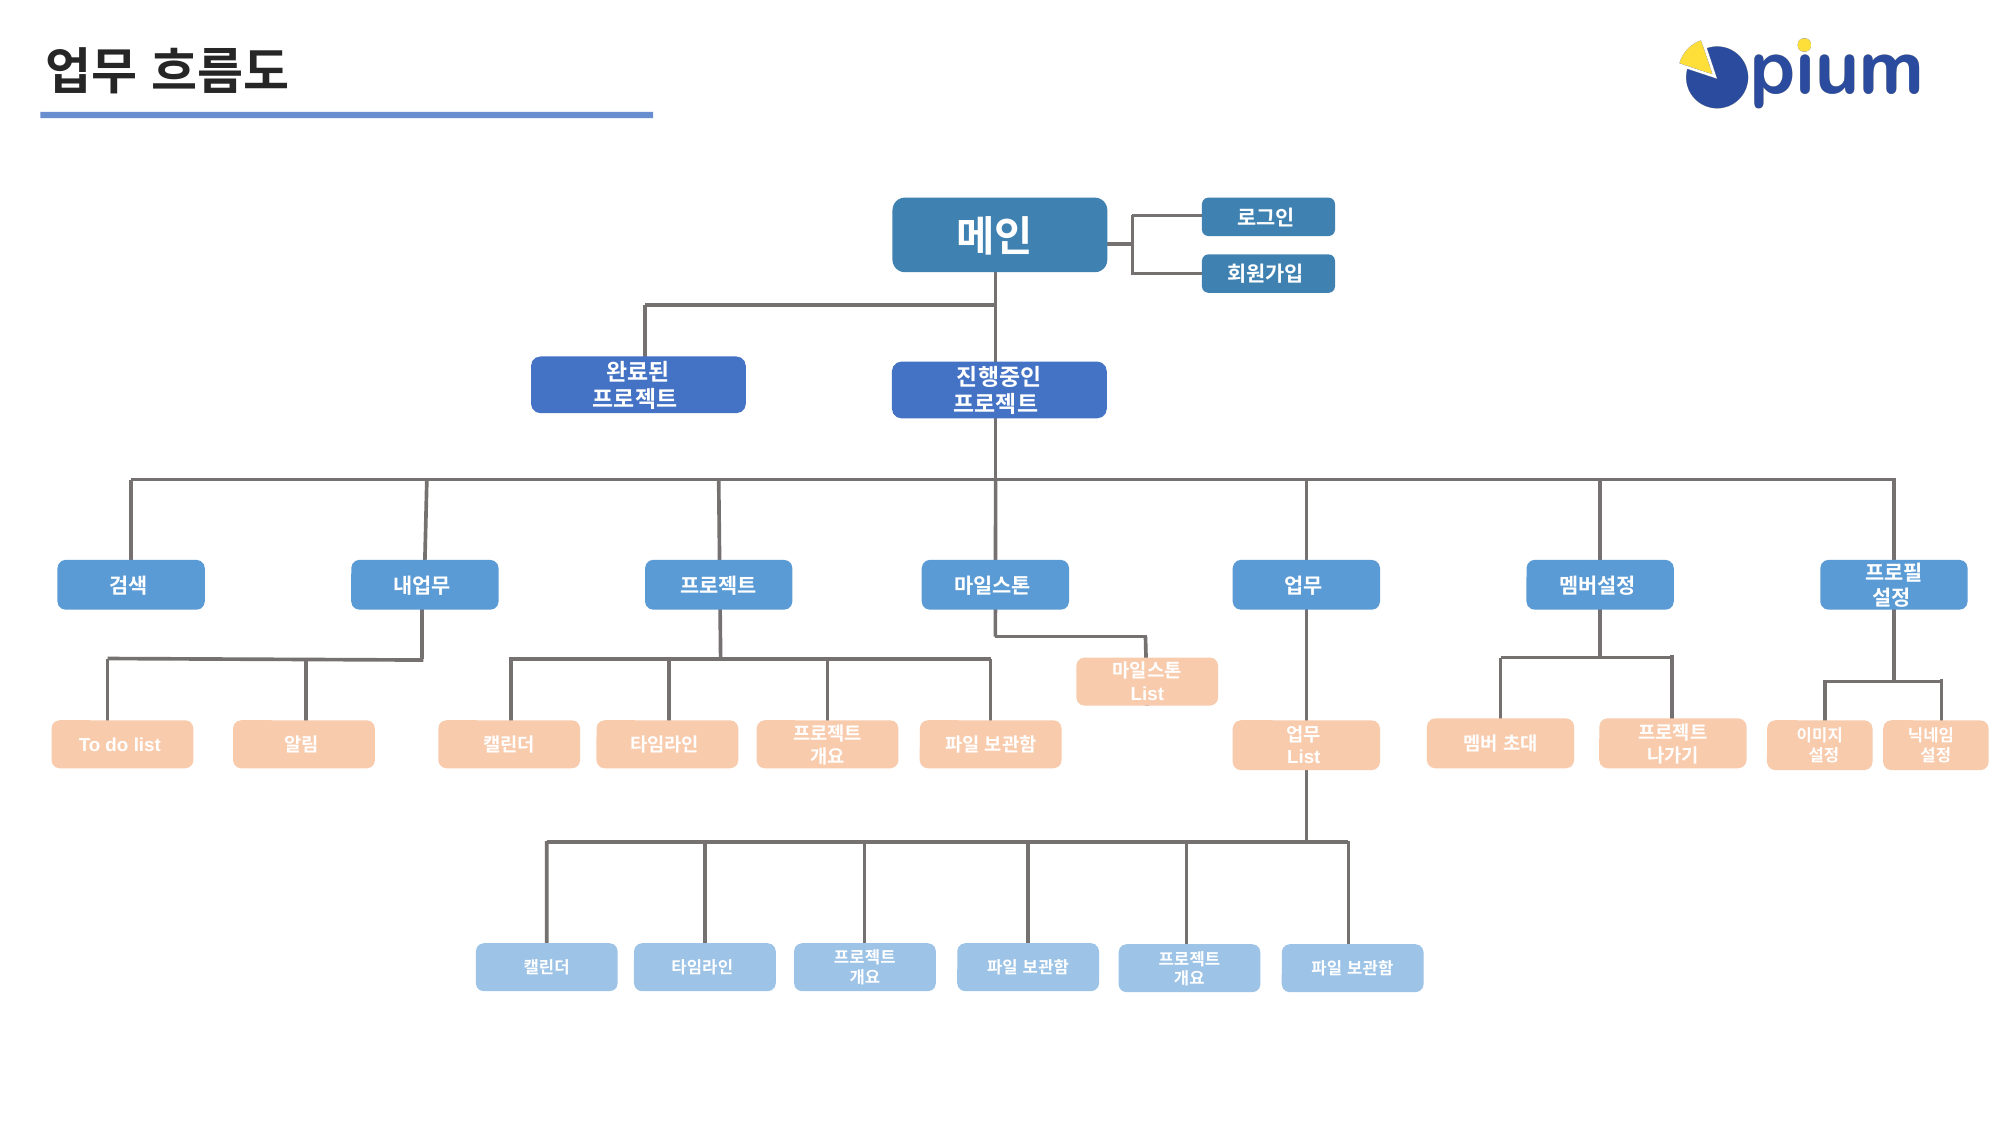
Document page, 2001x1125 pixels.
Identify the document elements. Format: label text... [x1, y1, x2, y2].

text_box 업무 [1307, 558, 1382, 611]
text_box 마일스톤 List [1075, 656, 1220, 707]
text_box 파일 보관함 [956, 942, 1101, 993]
text_box 업무 List [1231, 719, 1306, 772]
text_box 업무 [1231, 558, 1306, 611]
text_box 진행중인 프로젝트 [890, 360, 1108, 420]
text_box 닉네임 설정 [1882, 719, 1990, 772]
text_box 캘린더 [474, 942, 619, 993]
picture [1678, 23, 1924, 109]
text_box 완료된 프로젝트 [529, 355, 747, 415]
text_box To do list [50, 719, 195, 770]
text_box 프로필 설정 [1895, 558, 1969, 611]
text_box 멤버설정 [1525, 558, 1599, 611]
text_box 마일스톤 [920, 558, 995, 611]
text_box 업무 List [1307, 719, 1382, 772]
text_box 프로젝트 나가기 [1598, 717, 1748, 770]
text_box 알림 [231, 719, 376, 770]
text_box 캘린더 [437, 719, 582, 770]
text_box 이미지 설정 [1765, 719, 1874, 772]
text_box 메인 [891, 196, 1109, 274]
text_box 프로젝트 개요 [755, 719, 900, 770]
text_box 프로젝트 [721, 558, 794, 611]
text_box 검색 [56, 558, 206, 611]
text_box 프로젝트 개요 [793, 942, 937, 993]
text_box 멤버 초대 [1425, 717, 1576, 770]
text_box 회원가입 [1200, 253, 1337, 294]
text_box 타임라인 [632, 942, 777, 993]
text_box 멤버설정 [1601, 558, 1675, 611]
text_box 내업무 [350, 558, 500, 611]
text_box 파일 보관함 [918, 719, 1063, 770]
text_box 로그인 [1200, 196, 1337, 238]
text_box 마일스톤 [996, 558, 1071, 611]
list 업무 흐름도 [31, 13, 607, 133]
text_box 프로필 설정 [1819, 558, 1893, 611]
text_box 파일 보관함 [1280, 943, 1425, 994]
text_box 프로젝트 [643, 558, 718, 611]
text_box 프로젝트 개요 [1117, 943, 1262, 994]
text_box 타임라인 [595, 719, 740, 770]
